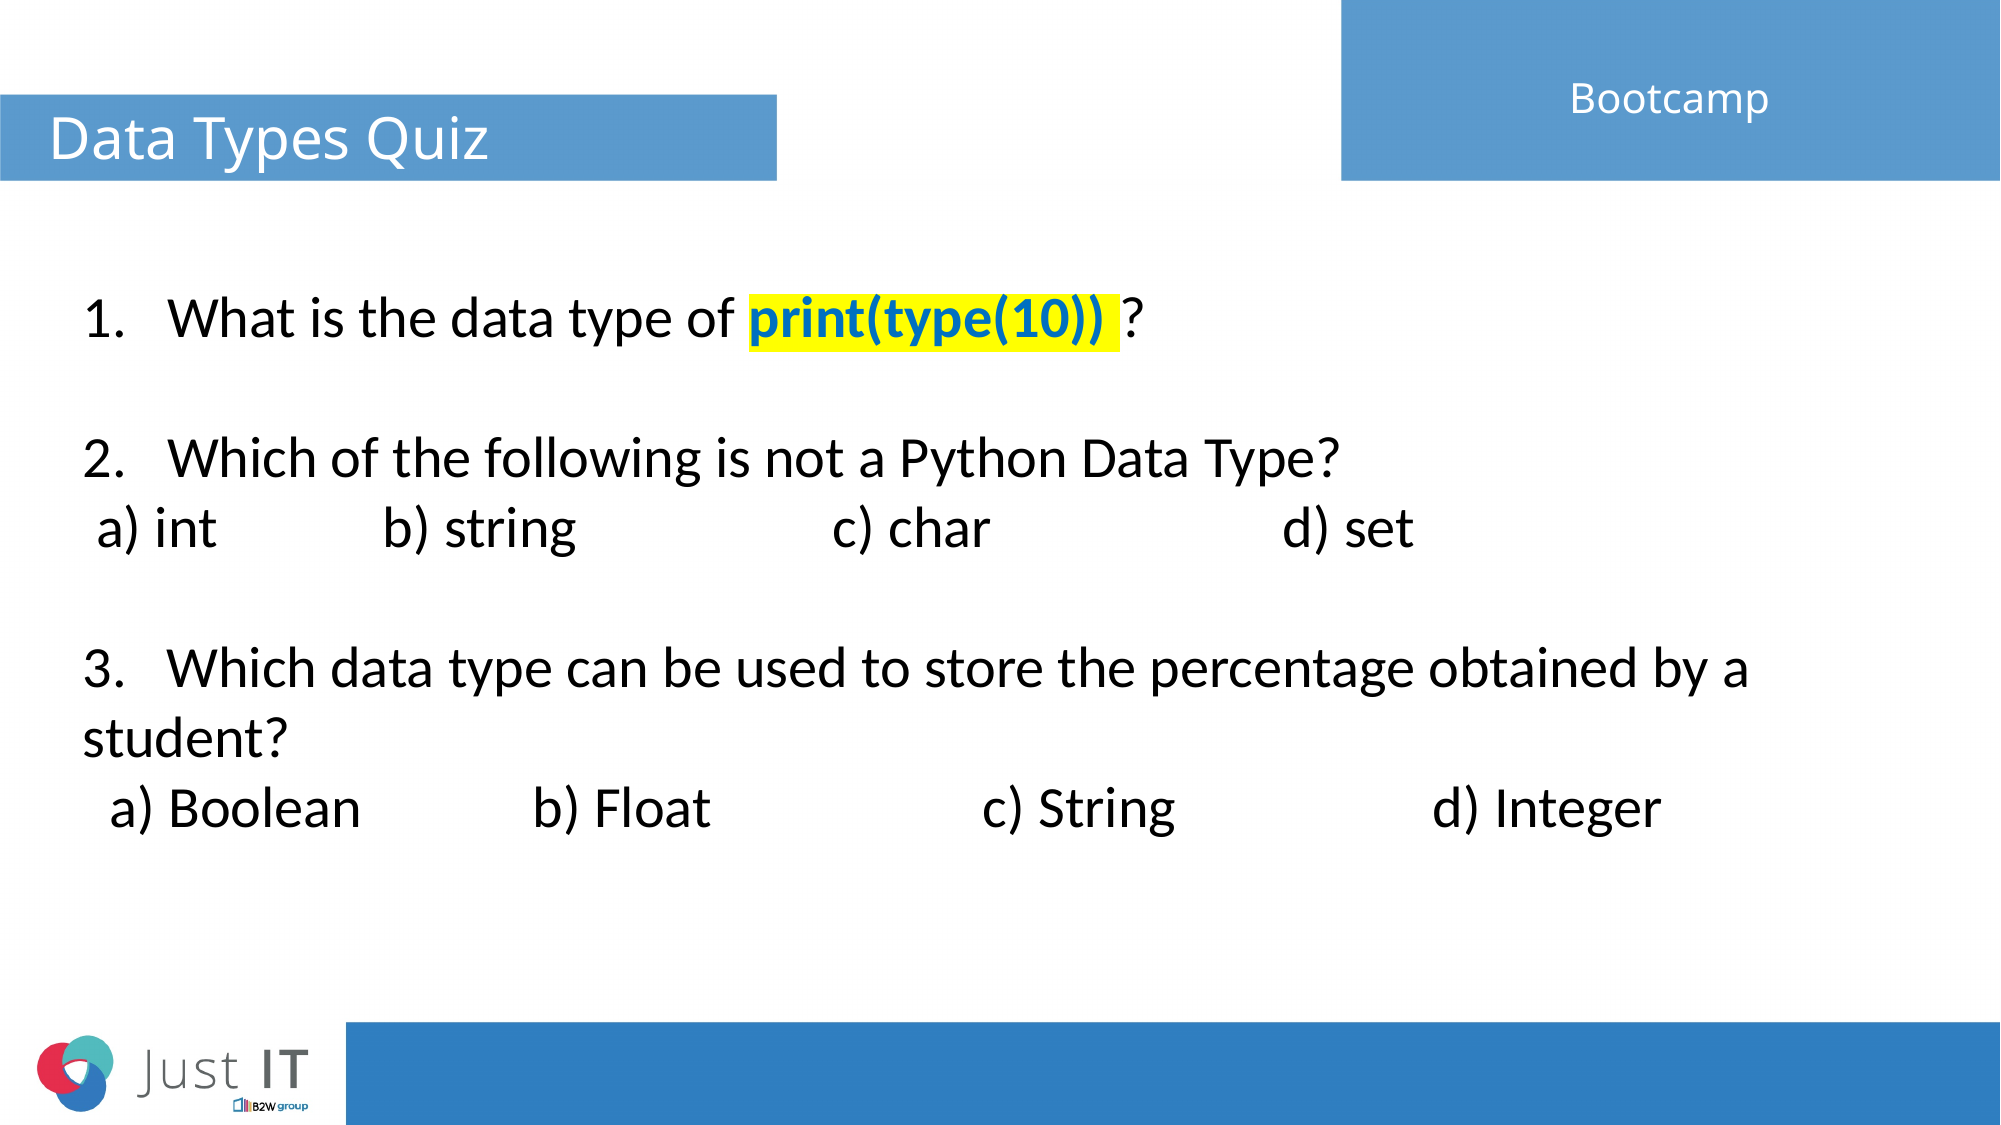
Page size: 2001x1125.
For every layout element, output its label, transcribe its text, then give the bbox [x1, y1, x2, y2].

text_box What is the data type of print(type(10)) ? Which of the following is not a Python Data Type? a) int b) string c) char d) set 3. Which data type can be used to store the percentage obtained by a student? a) Boolean b) Float c) String d) Integer [68, 272, 1971, 892]
text_box Bootcamp [1342, 64, 1997, 121]
title Data Types Quiz [33, 55, 956, 227]
picture [0, 0, 2000, 1125]
